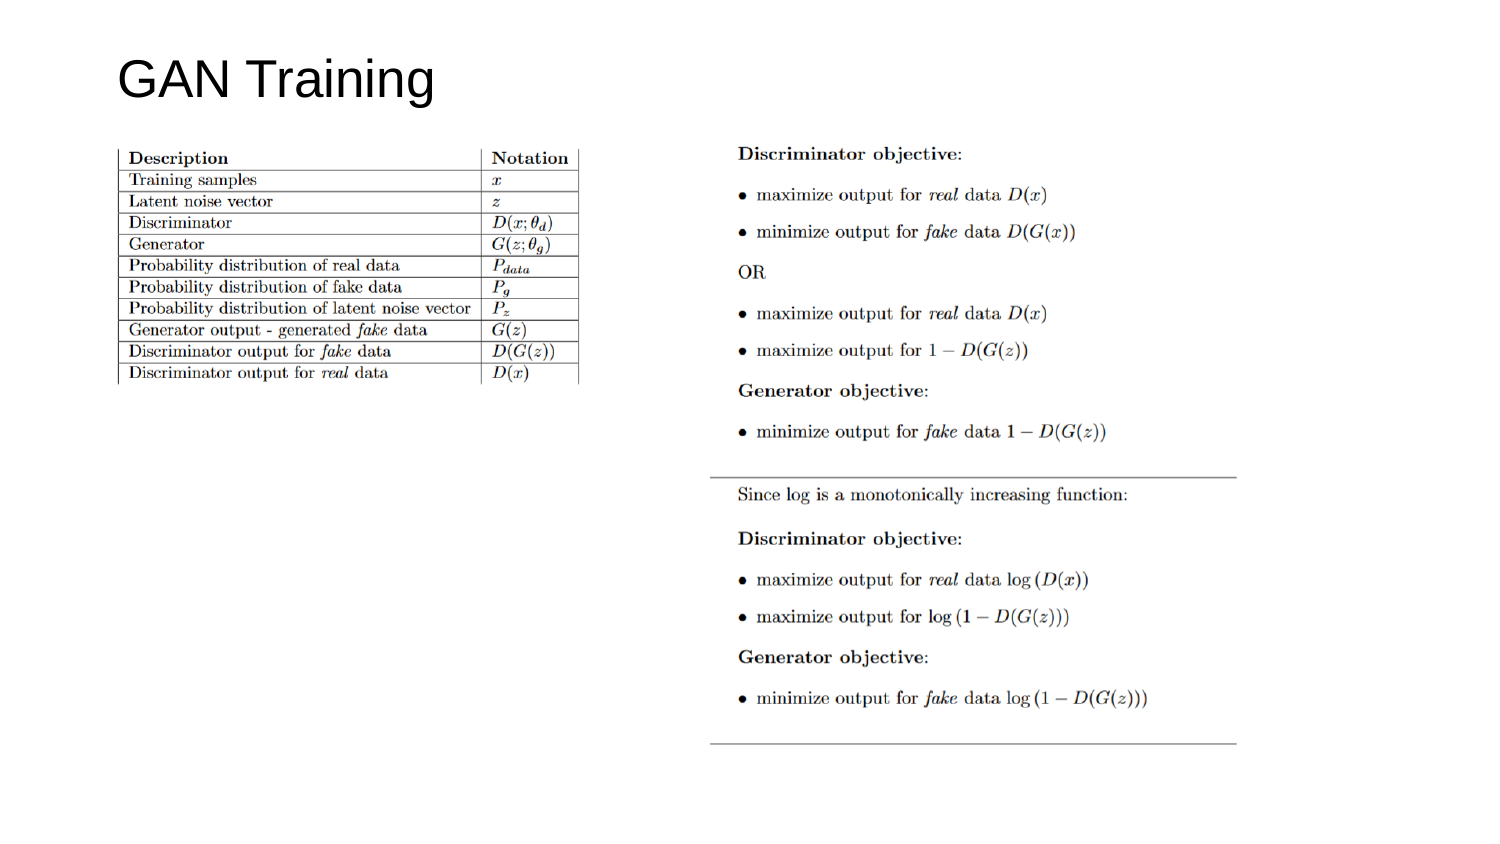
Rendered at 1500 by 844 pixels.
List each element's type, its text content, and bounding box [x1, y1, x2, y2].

picture [686, 134, 1264, 762]
title GAN Training [102, 29, 1414, 124]
picture [115, 134, 582, 394]
